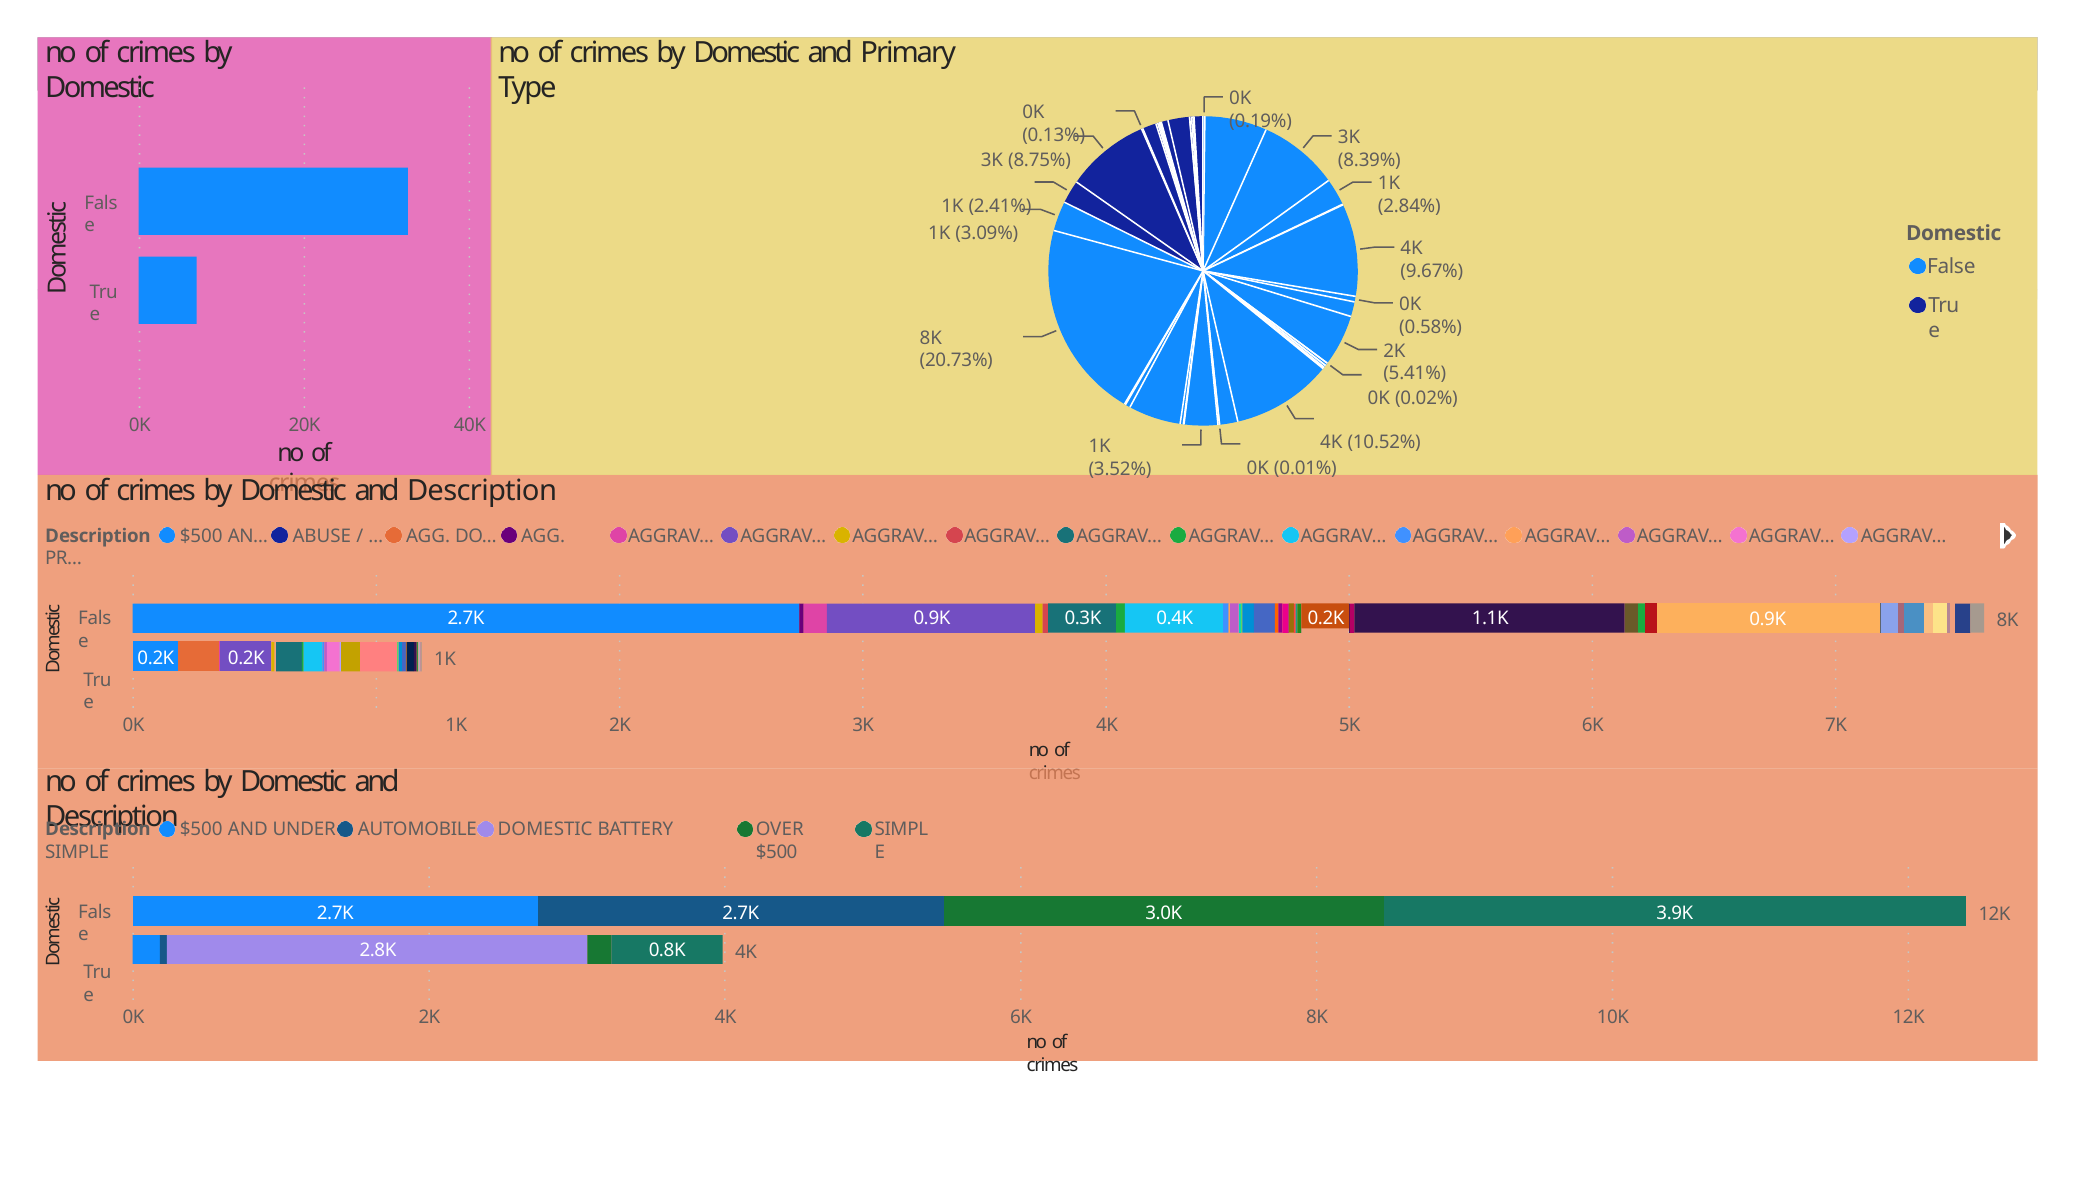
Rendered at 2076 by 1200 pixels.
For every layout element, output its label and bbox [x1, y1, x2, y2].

picture [1909, 257, 1926, 274]
text_box [37, 37, 488, 165]
text_box [132, 934, 723, 965]
text_box [132, 603, 1985, 672]
text_box [1020, 95, 1396, 446]
picture [736, 820, 754, 838]
text_box [490, 37, 2038, 549]
picture [855, 820, 872, 838]
text_box [37, 780, 2038, 1163]
text_box [37, 167, 2038, 770]
text_box [158, 527, 486, 544]
text_box [158, 820, 494, 838]
picture [1909, 296, 1926, 314]
